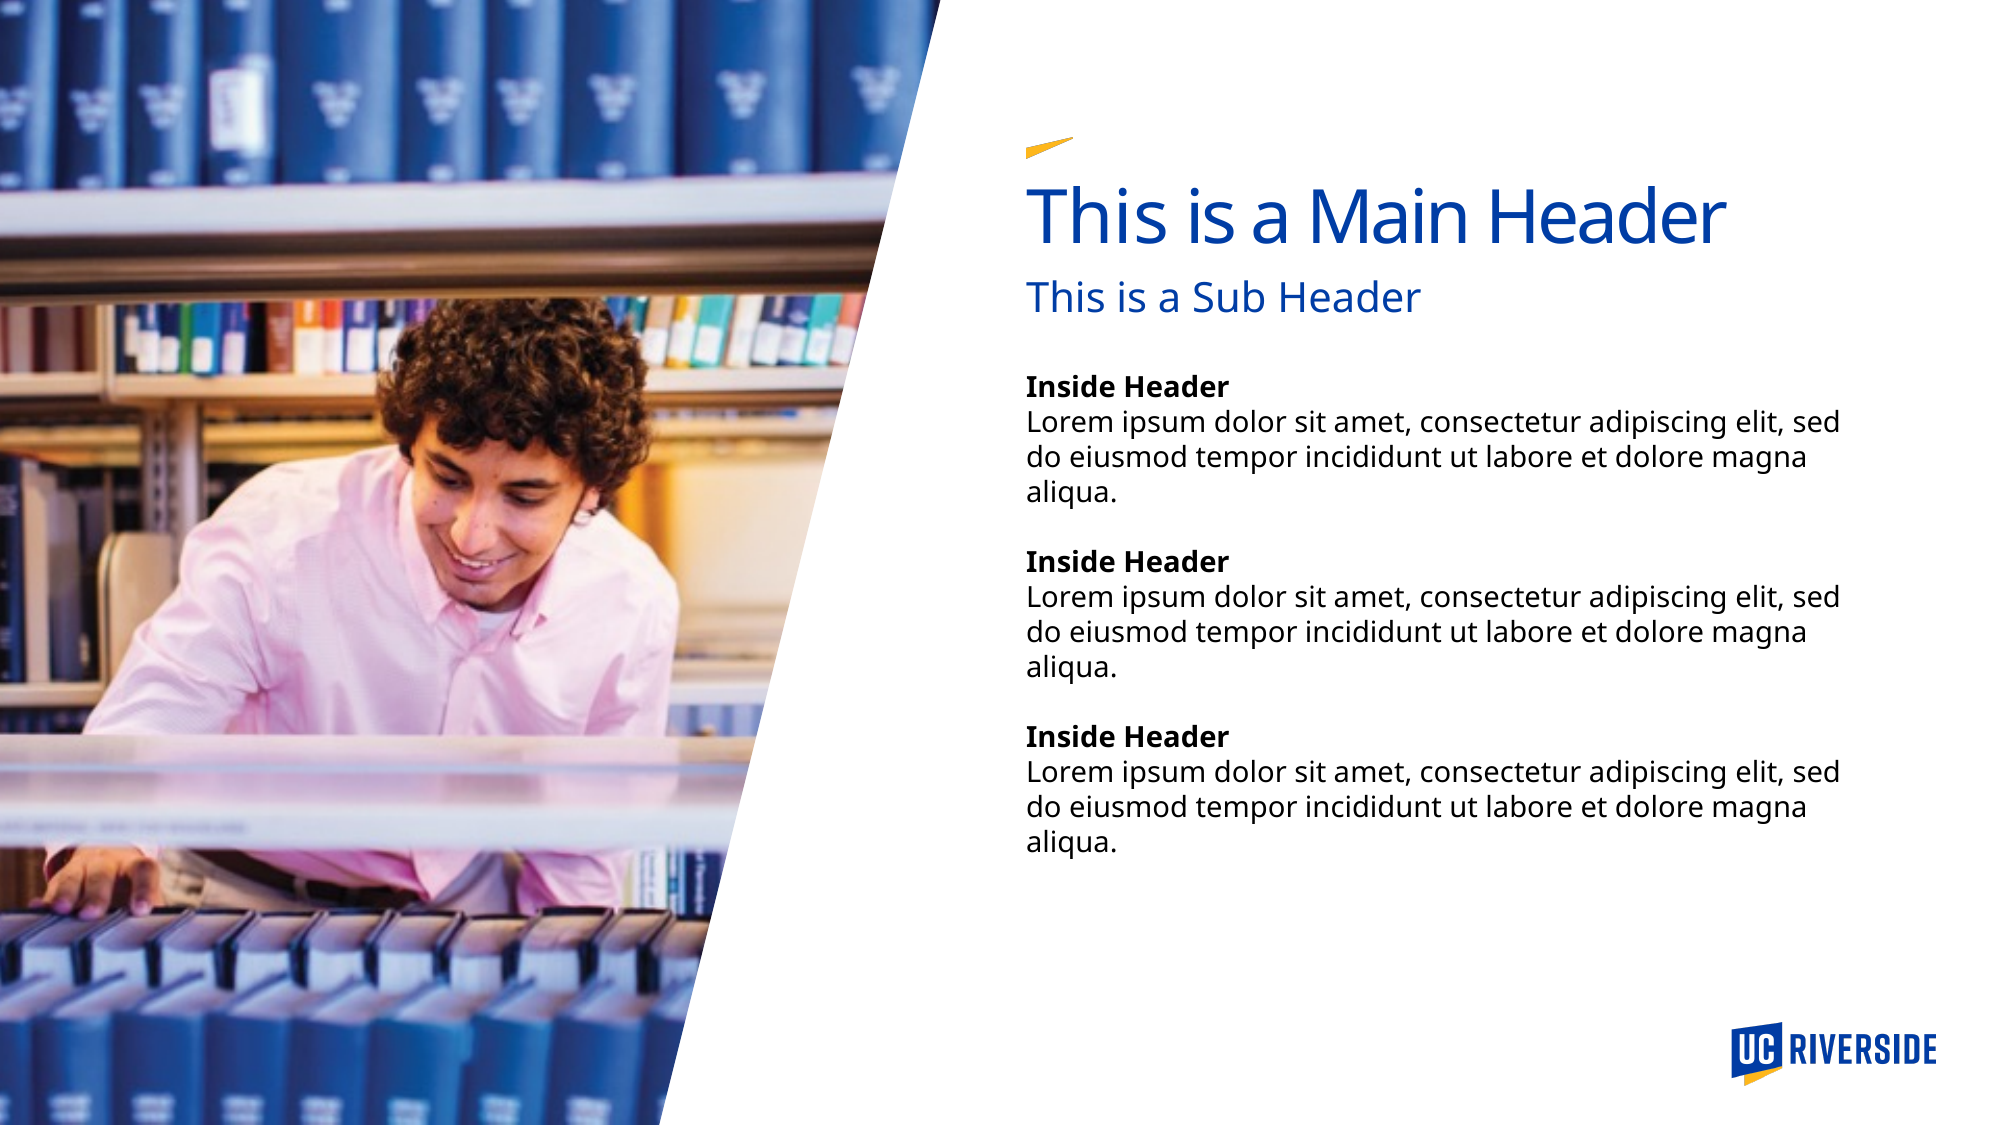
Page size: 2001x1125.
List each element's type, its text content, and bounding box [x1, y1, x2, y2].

picture [0, 0, 941, 1125]
picture [1025, 137, 1073, 159]
text_box This is a Main Header [1025, 168, 1854, 260]
text_box Inside Header Lorem ipsum dolor sit amet, consectetur adipiscing elit, sed do eiusmod tempor incididunt ut labore et dolore magna aliqua. Inside Header Lorem ipsum dolor sit amet, consectetur adipiscing elit, sed do eiusmod tempor incididunt ut labore et dolore magna aliqua. Inside Header Lorem ipsum dolor sit amet, consectetur adipiscing elit, sed do eiusmod tempor incididunt ut labore et dolore magna aliqua. [1025, 368, 1854, 894]
picture [1731, 1022, 1936, 1086]
text_box This is a Sub Header [1025, 270, 1854, 321]
